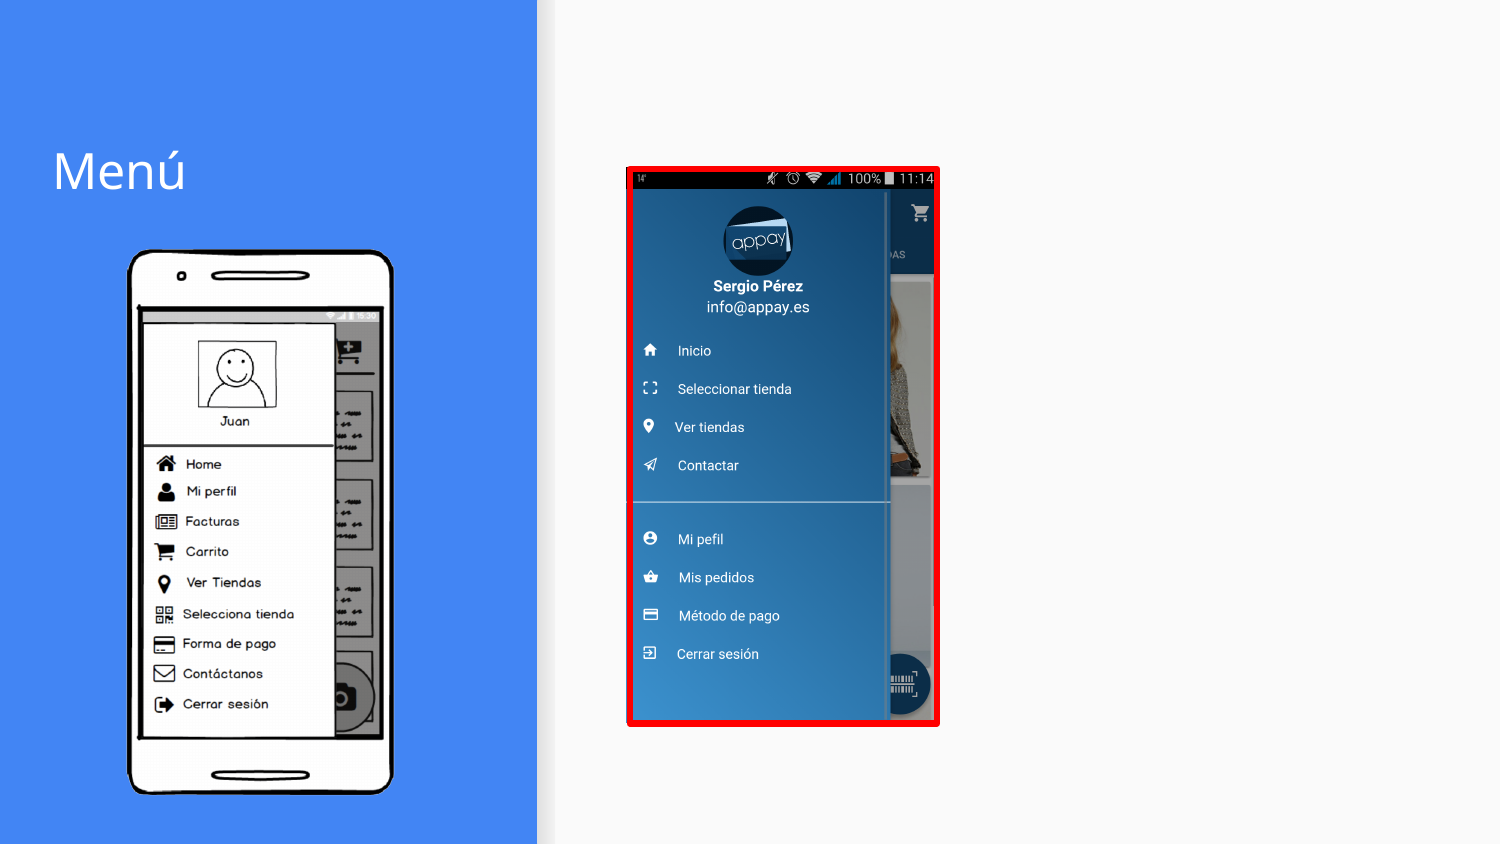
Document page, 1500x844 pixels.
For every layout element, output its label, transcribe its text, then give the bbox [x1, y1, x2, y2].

picture [626, 167, 939, 723]
picture [123, 245, 397, 800]
title Menú [37, 58, 524, 216]
